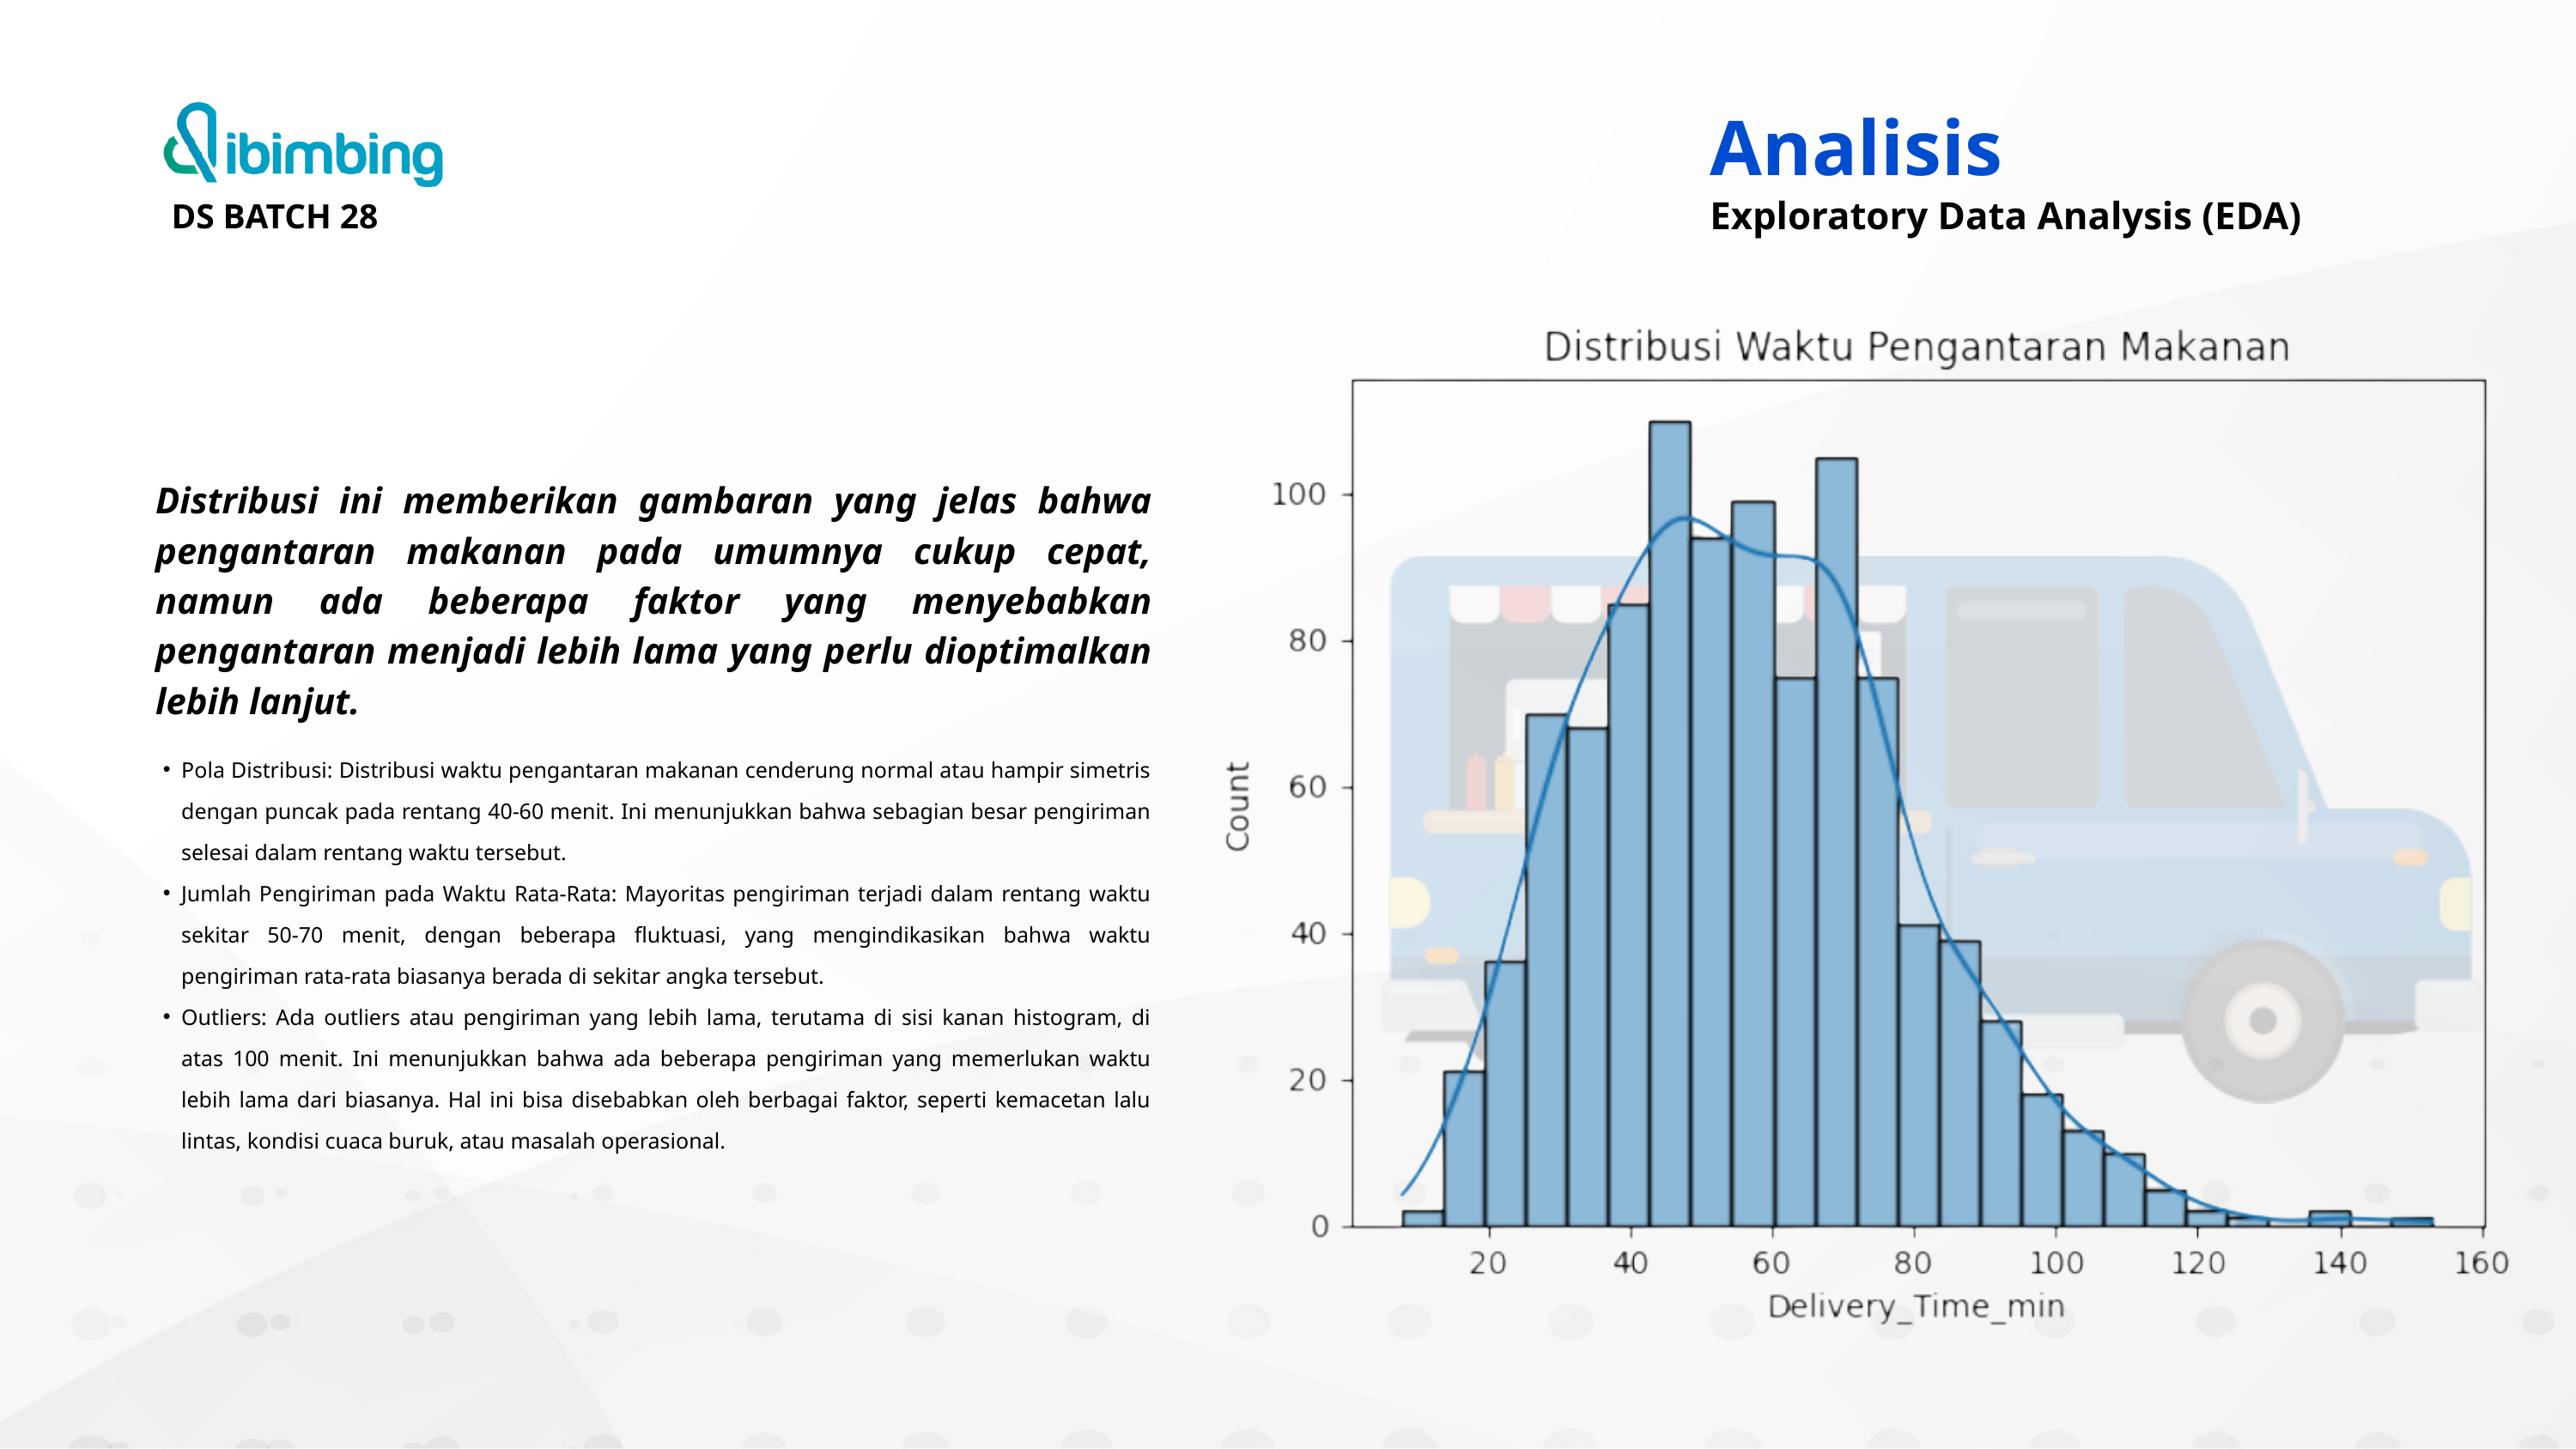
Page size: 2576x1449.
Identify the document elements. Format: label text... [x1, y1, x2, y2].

text_box Distribusi ini memberikan gambaran yang jelas bahwa pengantaran makanan pada umumnya cukup cepat, namun ada beberapa faktor yang menyebabkan pengantaran menjadi lebih lama yang perlu dioptimalkan lebih lanjut. [155, 471, 1152, 722]
text_box [0, 0, 2576, 1449]
text_box Analisis [1710, 111, 2576, 185]
text_box Exploratory Data Analysis (EDA) [1710, 185, 2576, 238]
text_box [1181, 293, 2576, 1367]
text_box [119, 102, 1024, 233]
text_box Pola Distribusi: Distribusi waktu pengantaran makanan cenderung normal atau hampir simetris dengan puncak pada rentang 40-60 menit. Ini menunjukkan bahwa sebagian besar pengiriman selesai dalam rentang waktu tersebut. Jumlah Pengiriman pada Waktu Rata-Rata: Mayoritas pengiriman terjadi dalam rentang waktu sekitar 50-70 menit, dengan beberapa fluktuasi, yang mengindikasikan bahwa waktu pengiriman rata-rata biasanya berada di sekitar angka tersebut. Outliers: Ada outliers atau pengiriman yang lebih lama, terutama di sisi kanan histogram, di atas 100 menit. Ini menunjukkan bahwa ada beberapa pengiriman yang memerlukan waktu lebih lama dari biasanya. Hal ini bisa disebabkan oleh berbagai faktor, seperti kemacetan lalu lintas, kondisi cuaca buruk, atau masalah operasional. [144, 741, 1152, 1195]
